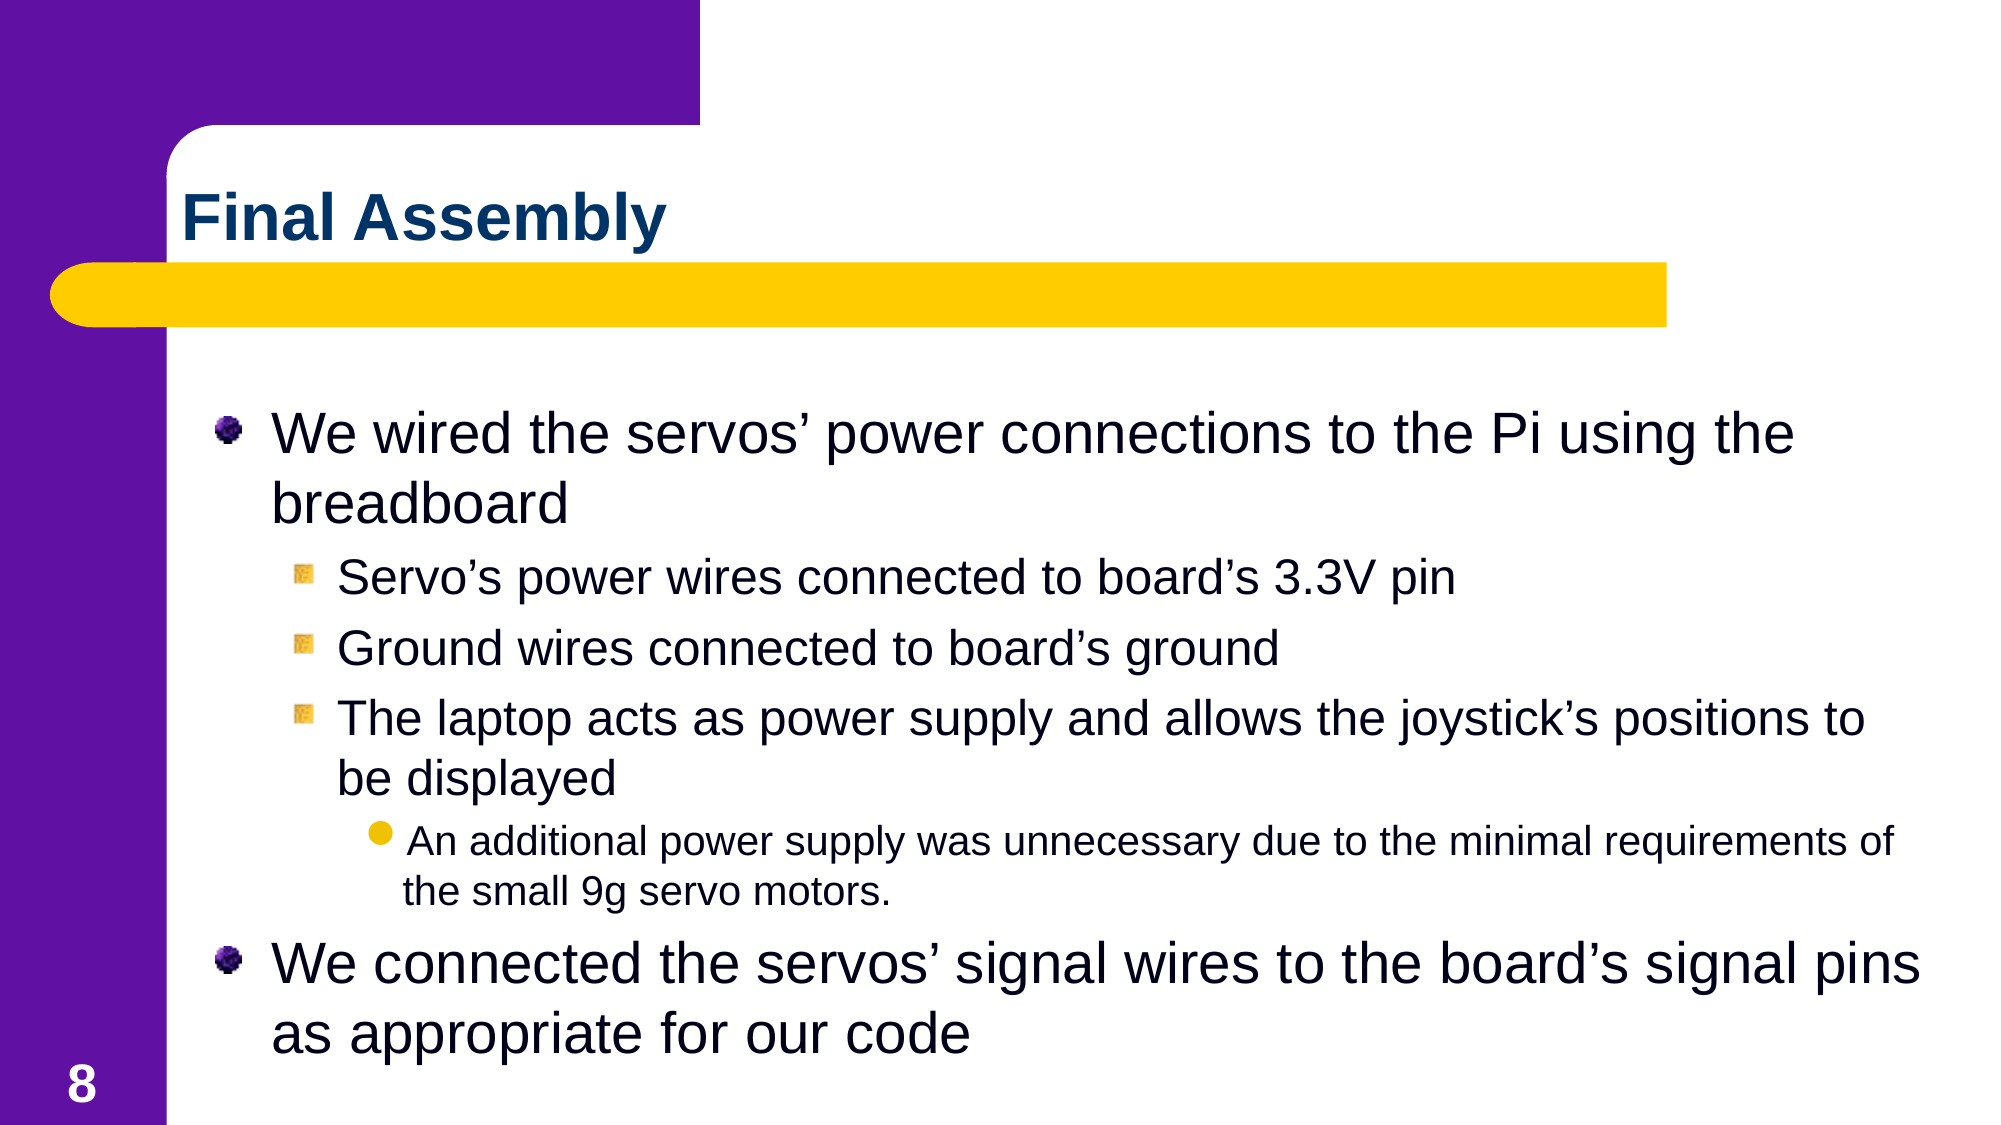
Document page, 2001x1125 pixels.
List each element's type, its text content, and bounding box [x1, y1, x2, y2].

slide_number 8 [18, 1040, 148, 1122]
title Final Assembly [166, 124, 1967, 263]
picture [215, 946, 242, 974]
picture [290, 560, 319, 589]
picture [290, 700, 319, 729]
list We wired the servos’ power connections to the Pi using the breadboard Servo’s power wires connected to board’s 3.3V pin Ground wires connected to board’s ground The laptop acts as power supply and allows the joystick’s positions to be displayed An additional power supply was unnecessary due to the minimal requirements of the small 9g servo motors. We connected the servos’ signal wires to the board’s signal pins as appropriate for our code [199, 387, 1951, 1013]
picture [290, 630, 319, 659]
picture [215, 416, 242, 444]
